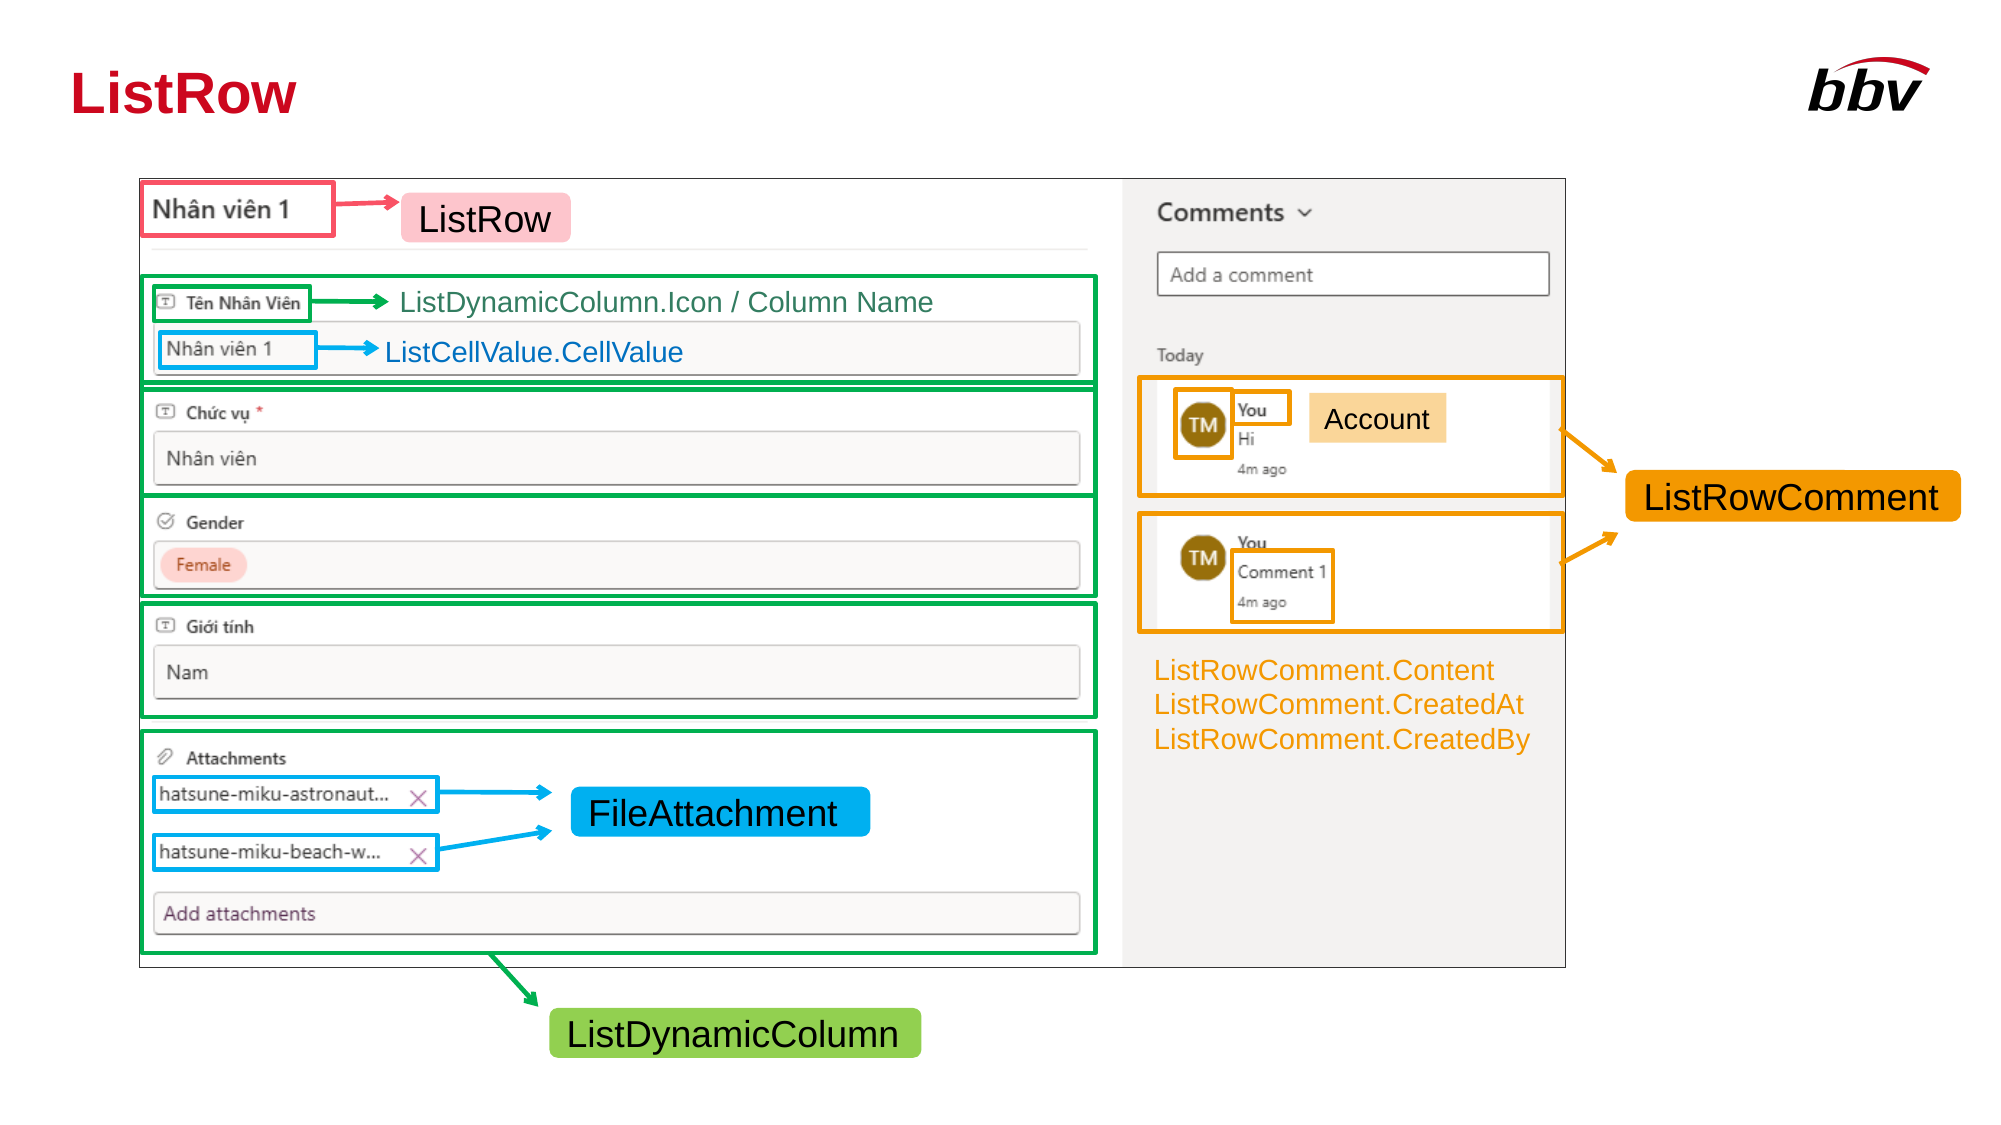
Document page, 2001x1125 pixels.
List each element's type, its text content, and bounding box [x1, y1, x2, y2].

title ListRow [70, 0, 1666, 181]
text_box [501, 968, 539, 1007]
picture [138, 178, 1567, 968]
text_box [1567, 532, 1619, 562]
picture [1808, 57, 1930, 111]
text_box ListRowComment [1625, 469, 1962, 522]
text_box [1567, 432, 1617, 474]
text_box ListDynamicColumn [548, 1007, 923, 1059]
